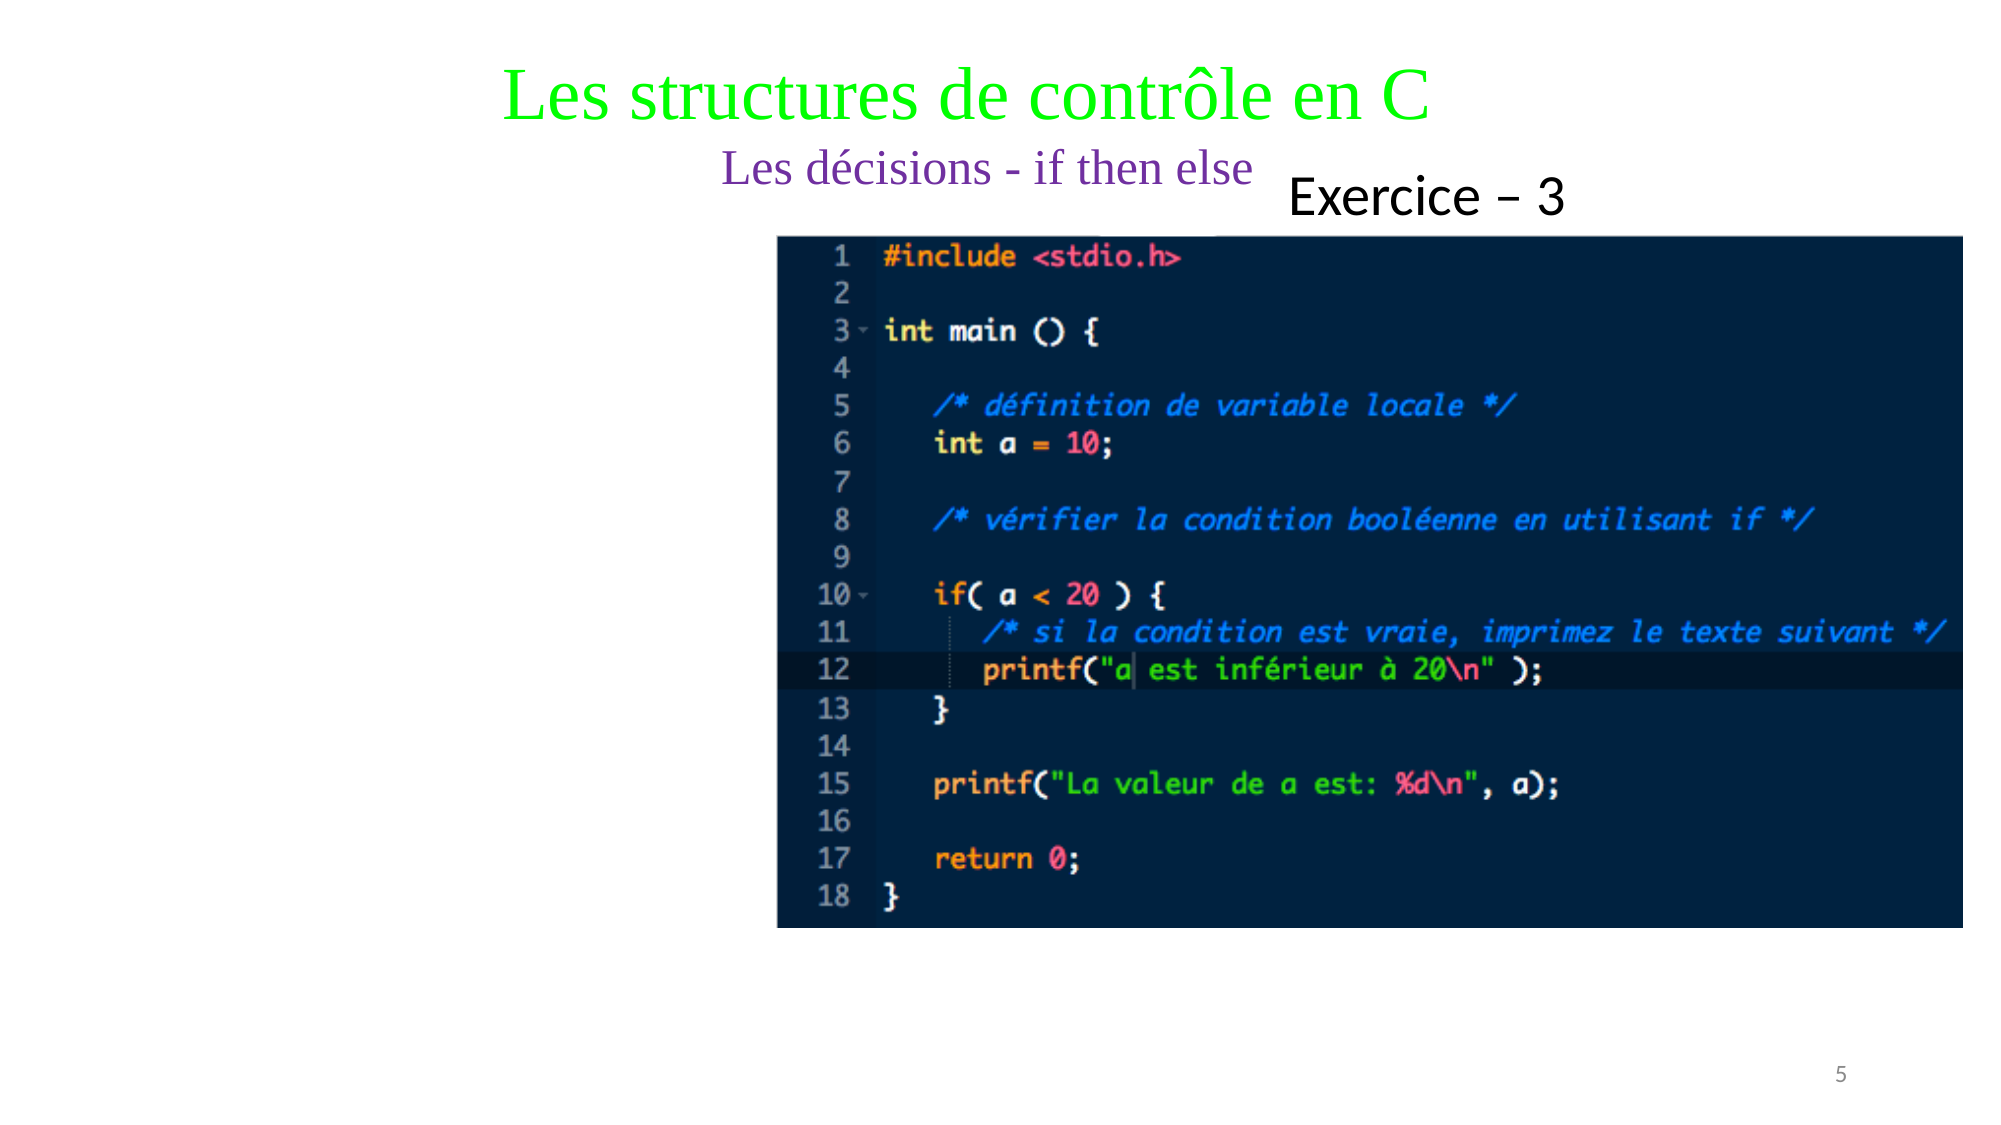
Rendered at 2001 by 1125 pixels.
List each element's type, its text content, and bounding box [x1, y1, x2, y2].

slide_number 5 [1412, 1042, 1863, 1103]
picture [776, 235, 1963, 928]
text_box Les structures de contrôle en C Les décisions - if then else [487, 37, 1488, 203]
text_box Exercice – 3 [1274, 149, 1798, 235]
